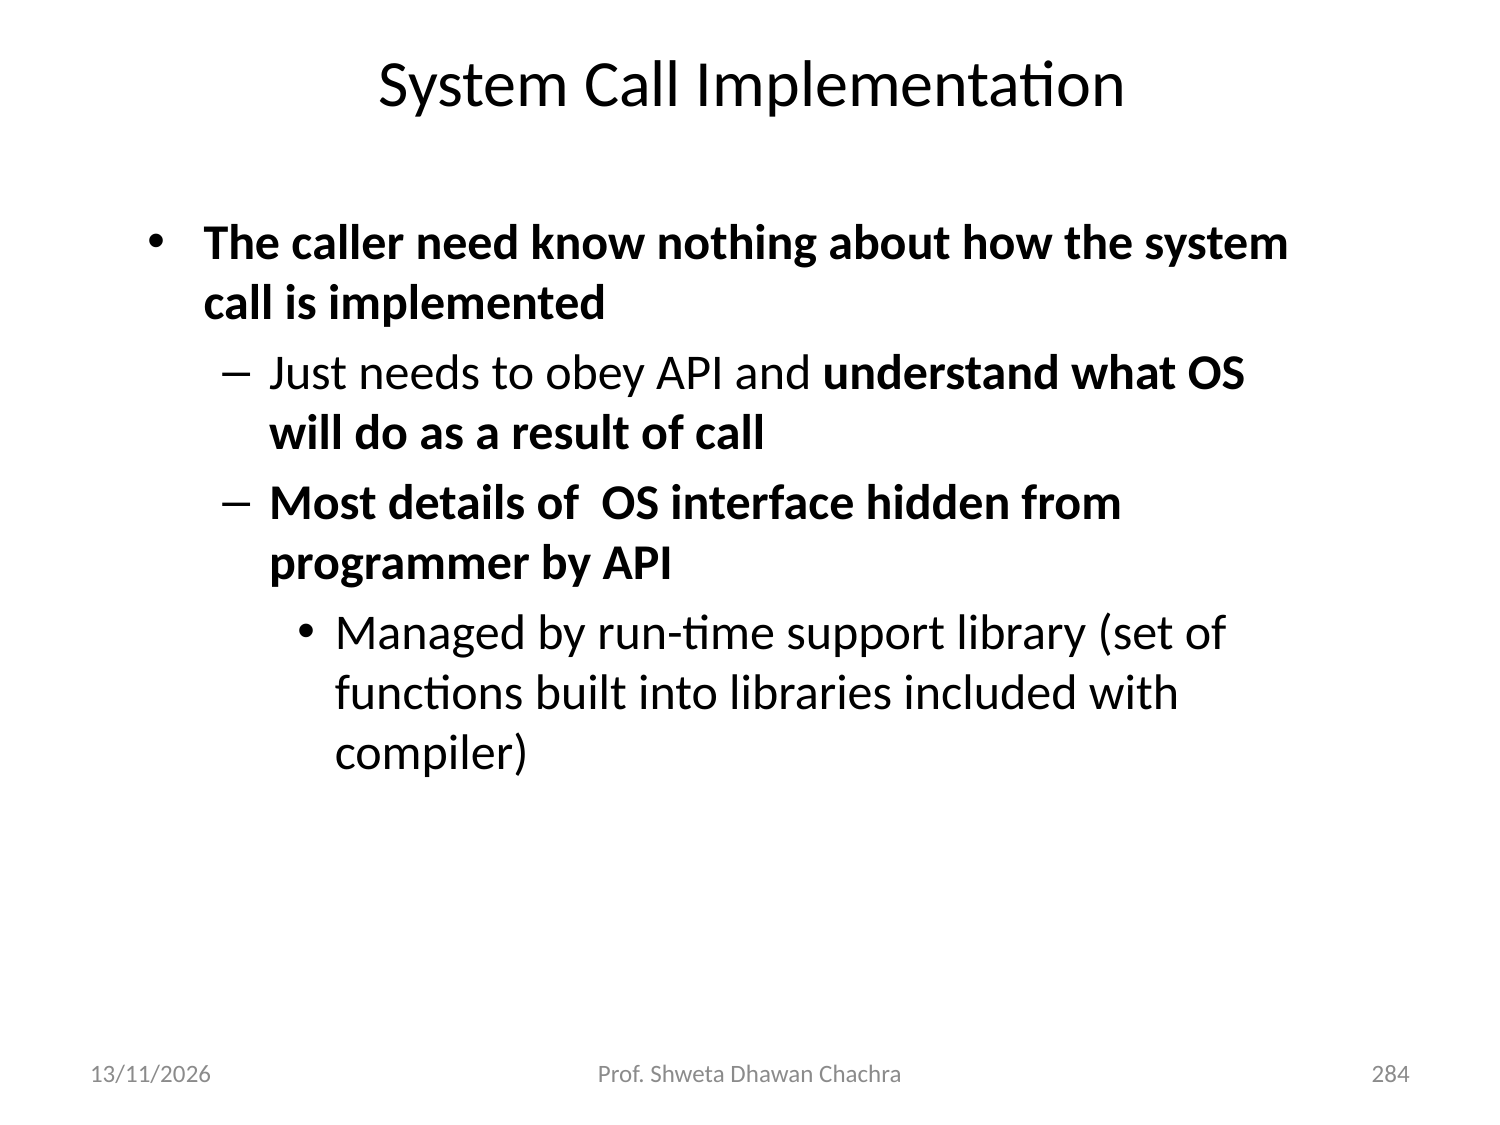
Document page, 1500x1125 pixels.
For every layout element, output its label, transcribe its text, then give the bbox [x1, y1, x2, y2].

list The caller need know nothing about how the system call is implemented Just needs to obey API and understand what OS will do as a result of call Most details of OS interface hidden from programmer by API Managed by run-time support library (set of functions built into libraries included with compiler) [132, 202, 1322, 946]
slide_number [75, 1042, 425, 1103]
footer Prof. Shweta Dhawan Chachra [512, 1042, 988, 1103]
slide_number 284 [1074, 1042, 1425, 1103]
title System Call Implementation [77, 32, 1428, 128]
